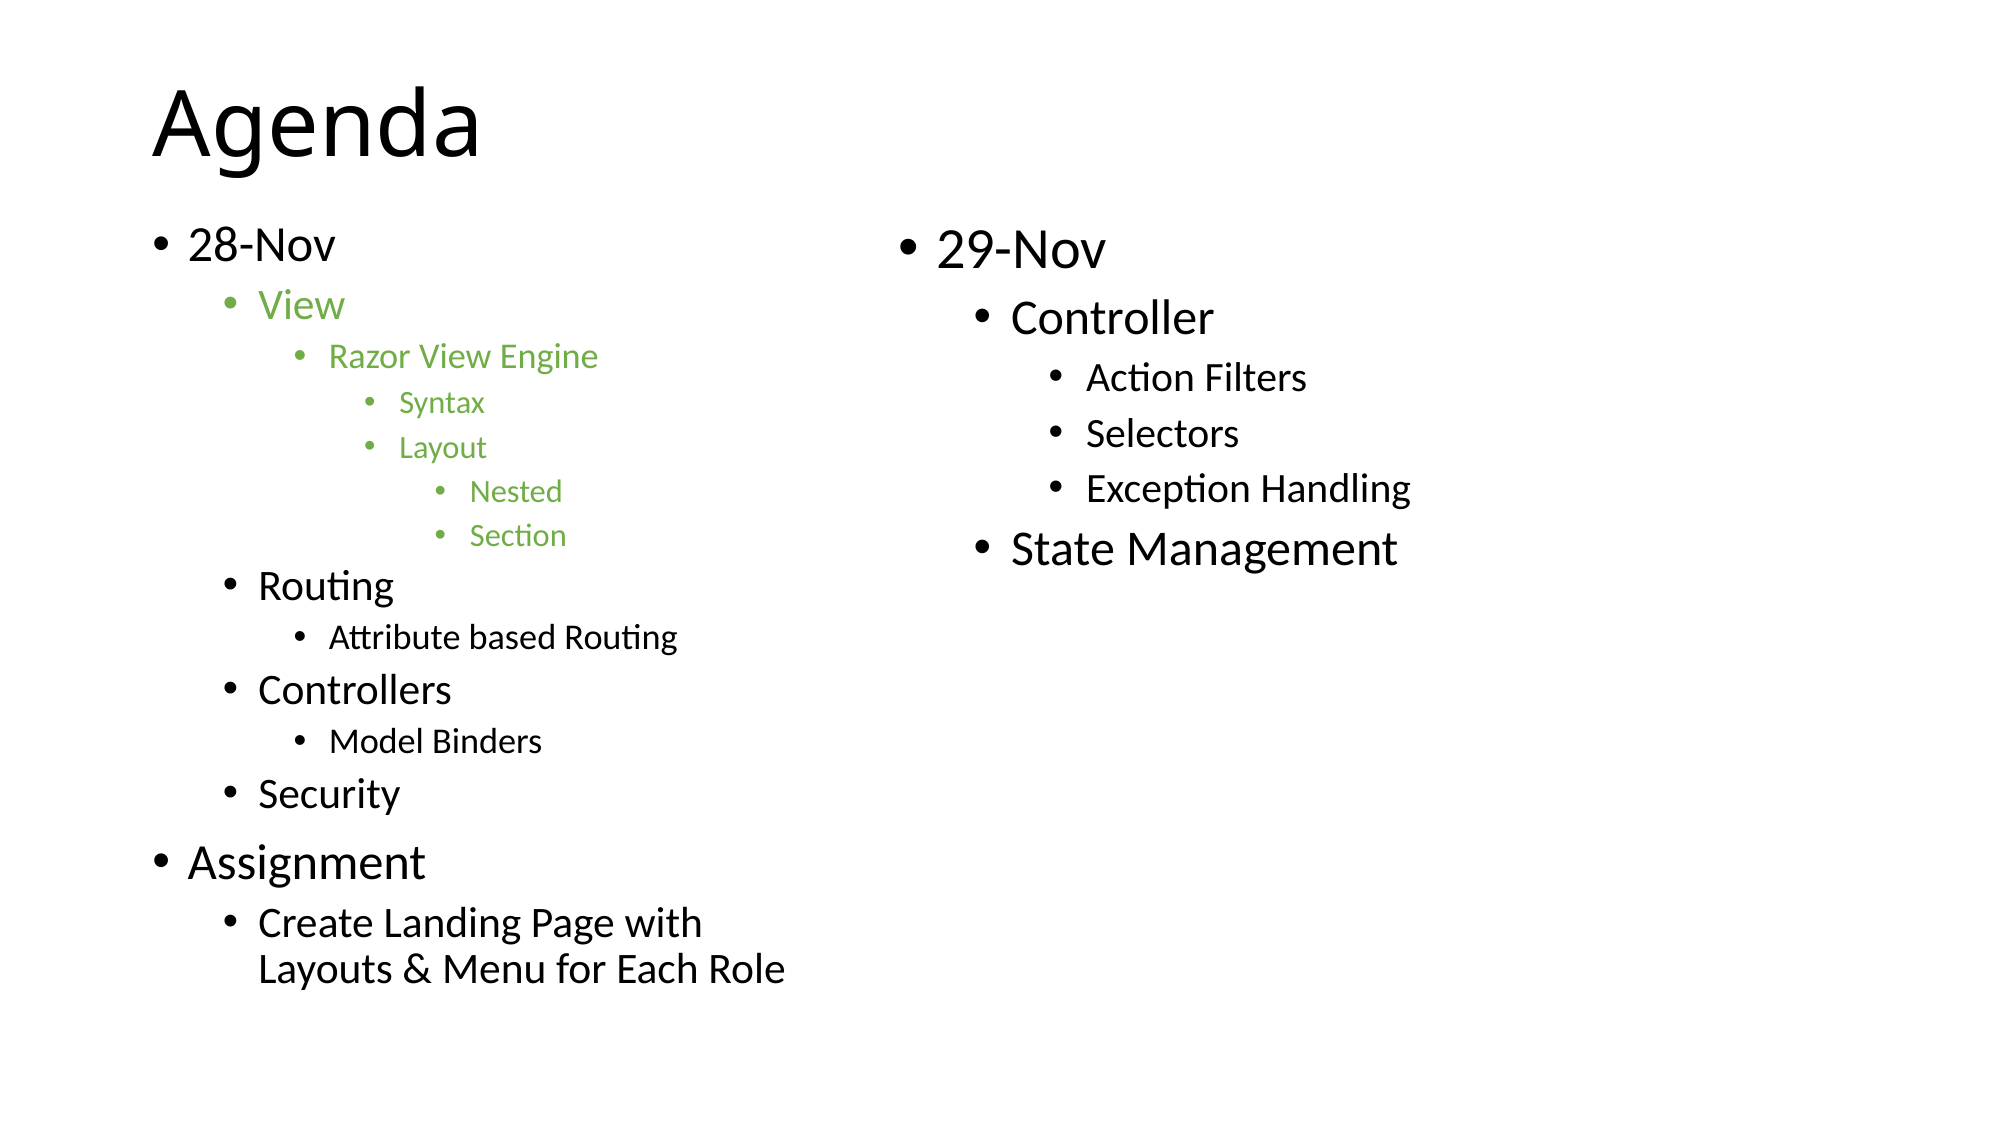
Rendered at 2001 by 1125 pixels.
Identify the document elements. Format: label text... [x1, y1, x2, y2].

title Agenda [137, 59, 1863, 194]
list 28-Nov View Razor View Engine Syntax Layout Nested Section Routing Attribute based Routing Controllers Model Binders Security Assignment Create Landing Page with Layouts & Menu for Each Role [137, 210, 831, 1014]
text_box 29-Nov Controller Action Filters Selectors Exception Handling State Management [883, 210, 1577, 1014]
